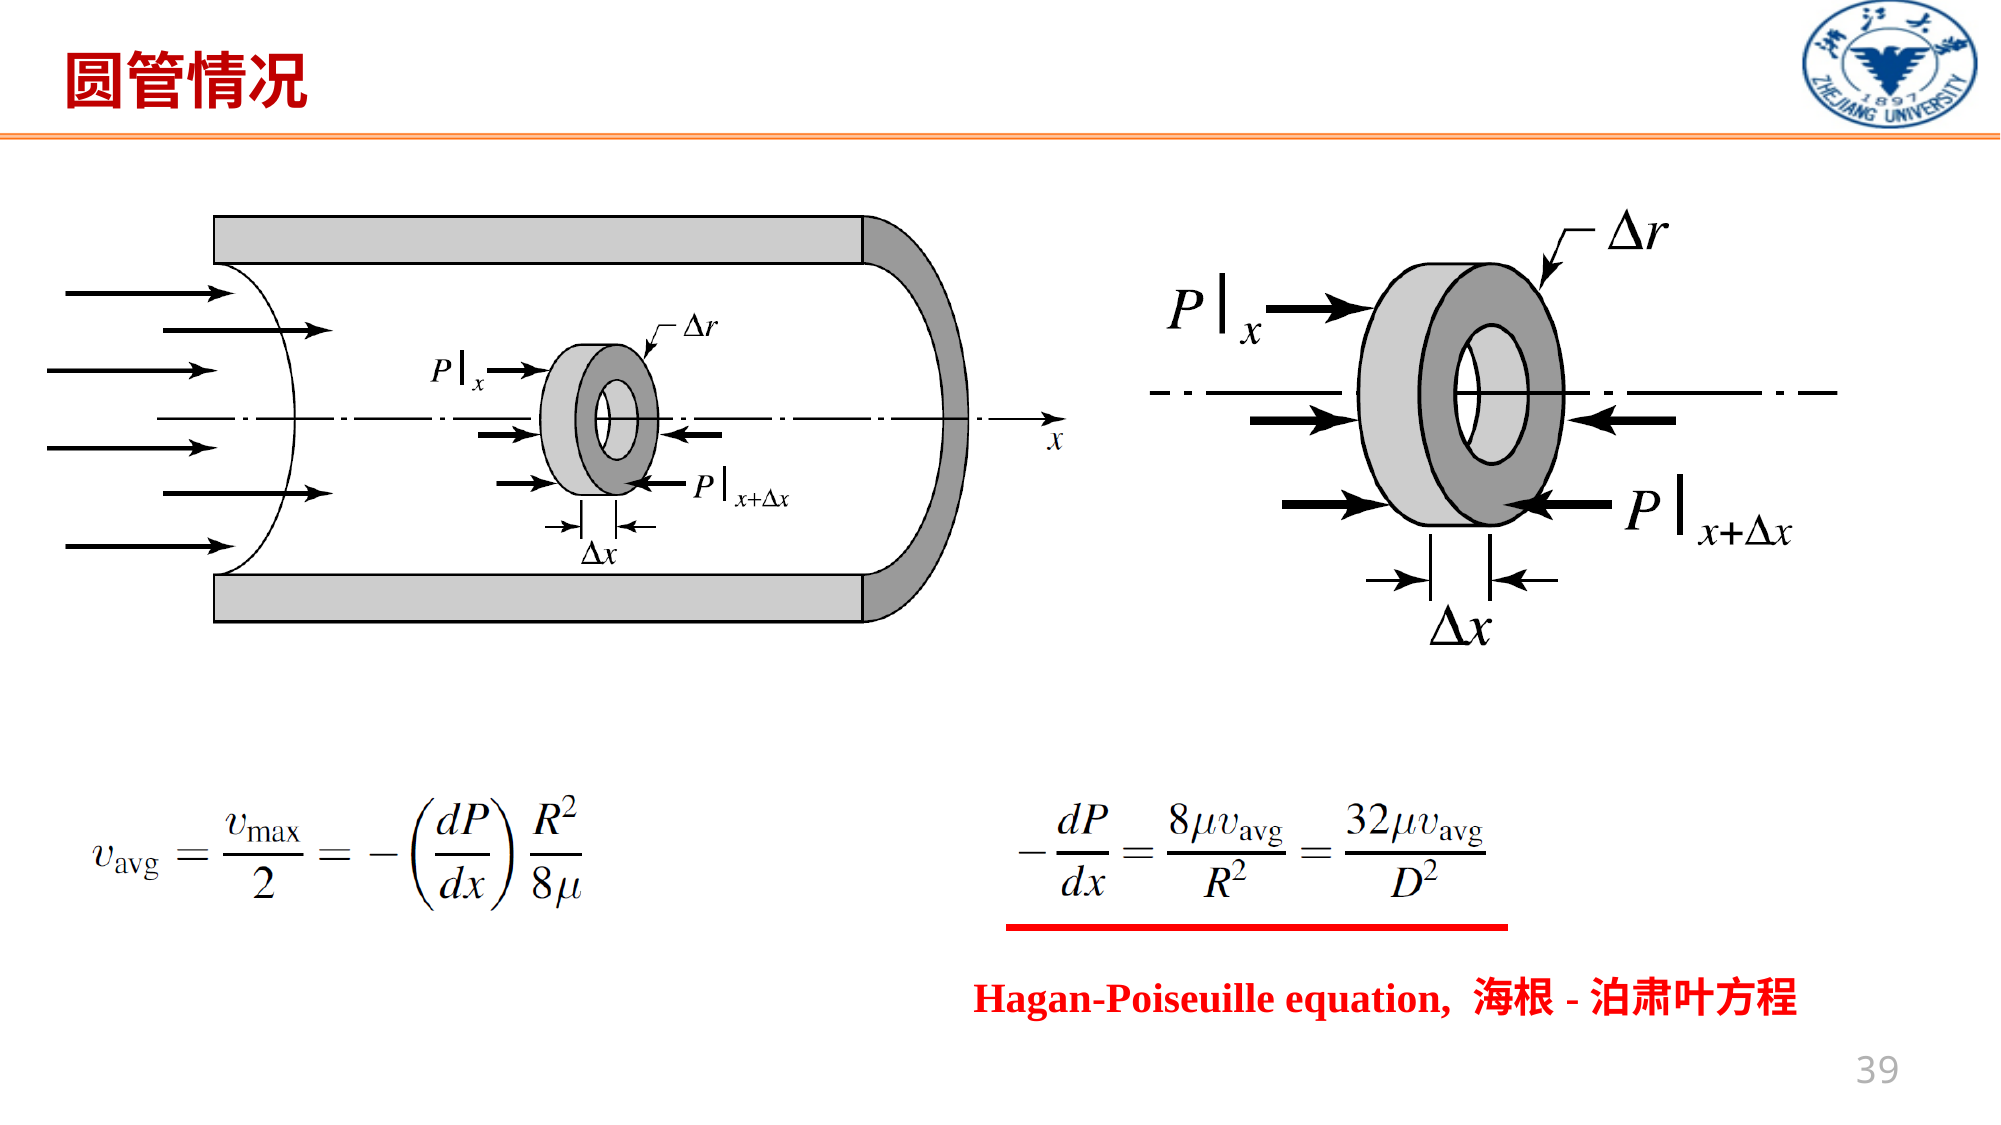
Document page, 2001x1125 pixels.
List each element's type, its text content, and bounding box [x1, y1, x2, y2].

title 圆管情况 [63, 42, 1937, 117]
slide_number 39 [1440, 1046, 1900, 1092]
text_box Hagan-Poiseuille equation, 海根-泊肃叶方程 [958, 963, 1814, 1028]
picture [0, 0, 2001, 1125]
